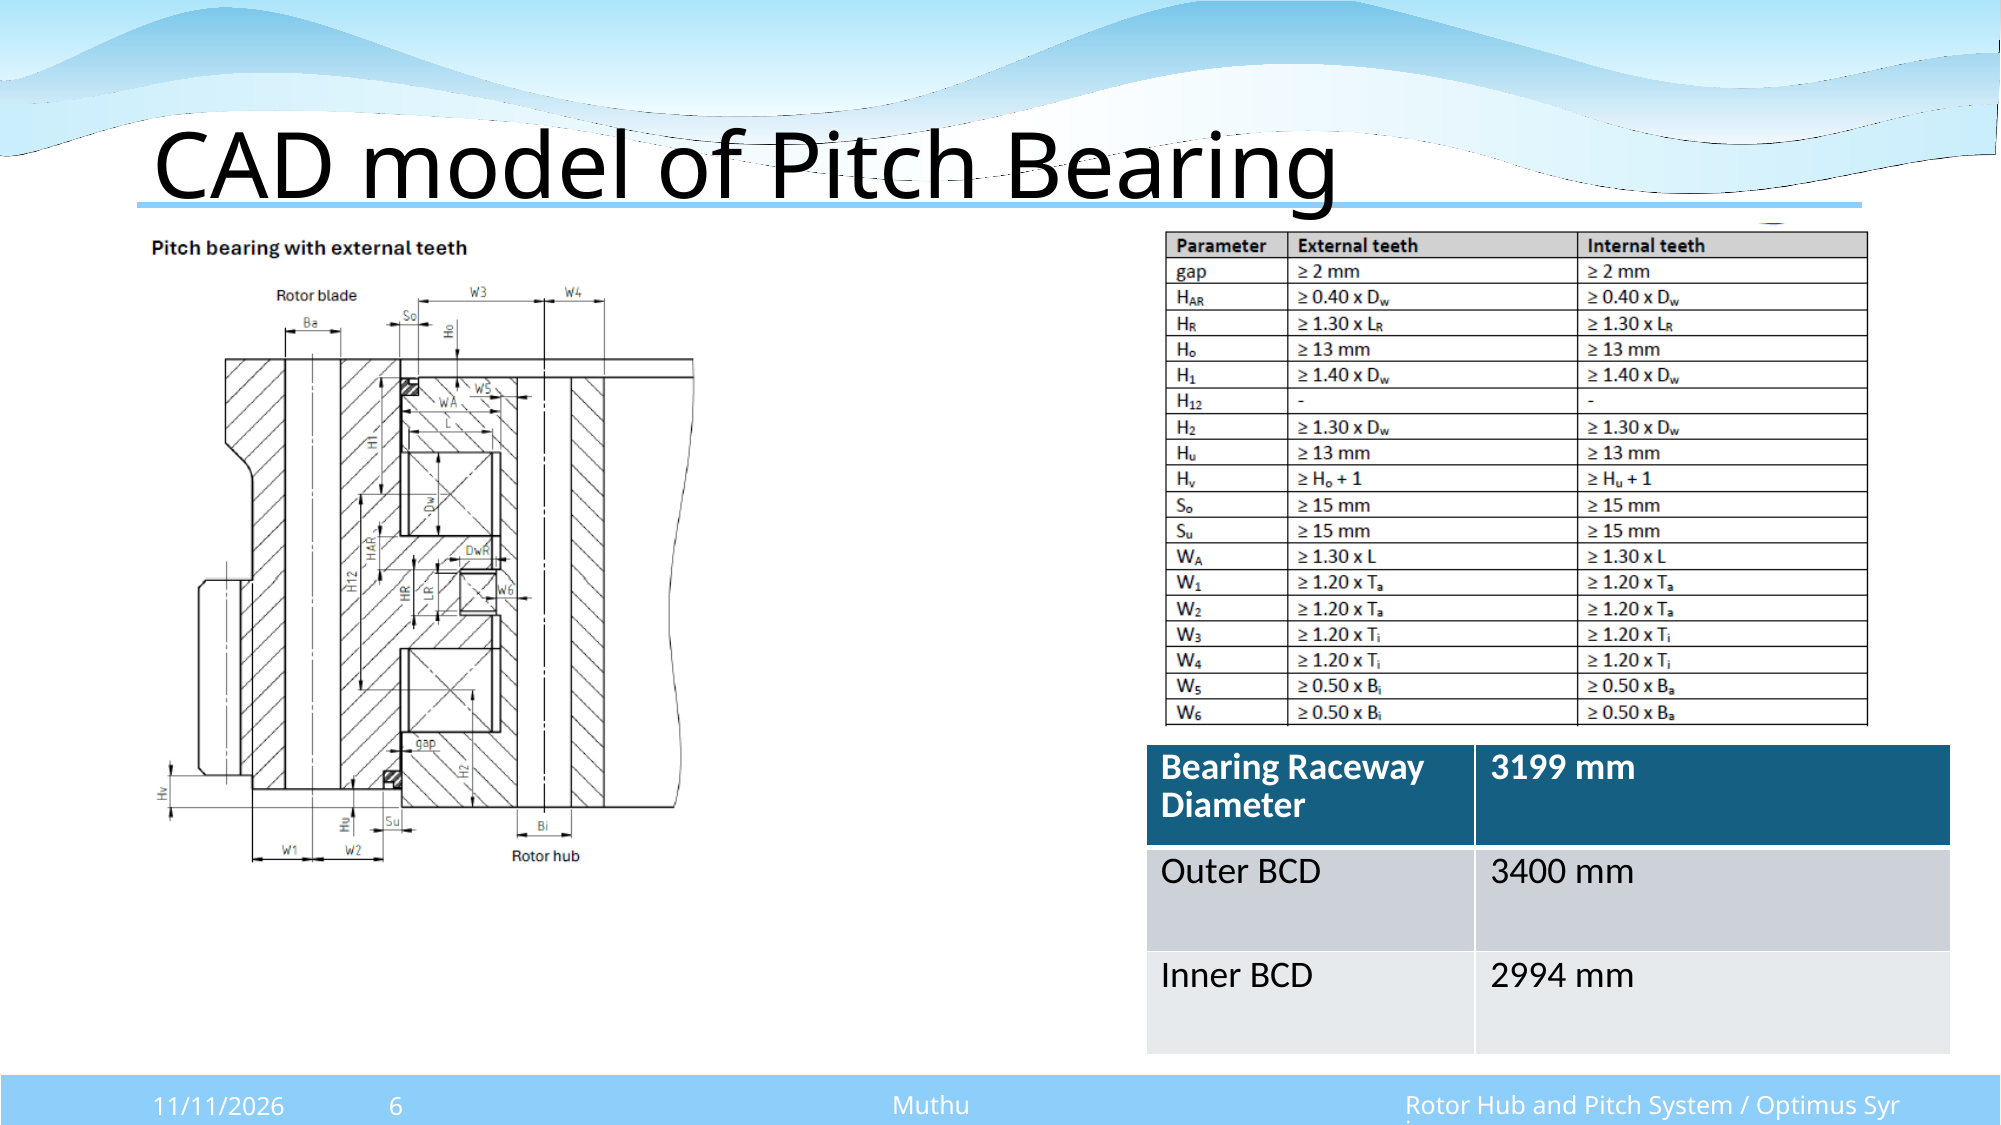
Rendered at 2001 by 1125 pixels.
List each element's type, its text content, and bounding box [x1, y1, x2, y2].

table_cell 3400 mm [1476, 850, 1950, 951]
table_cell Inner BCD [1147, 952, 1474, 1054]
slide_number 6 [319, 1077, 472, 1125]
title CAD model of Pitch Bearing [137, 59, 1863, 278]
table_header 3199 mm [1476, 769, 1950, 845]
list Muthu [472, 1076, 1391, 1125]
picture [1118, 223, 1952, 769]
picture [105, 223, 837, 907]
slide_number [137, 1077, 319, 1125]
footer Rotor Hub and Pitch System / Optimus Syria [1391, 1076, 1918, 1125]
table_header Bearing Raceway Diameter [1147, 769, 1474, 845]
table_cell 2994 mm [1476, 952, 1950, 1054]
table_cell Outer BCD [1147, 850, 1474, 951]
